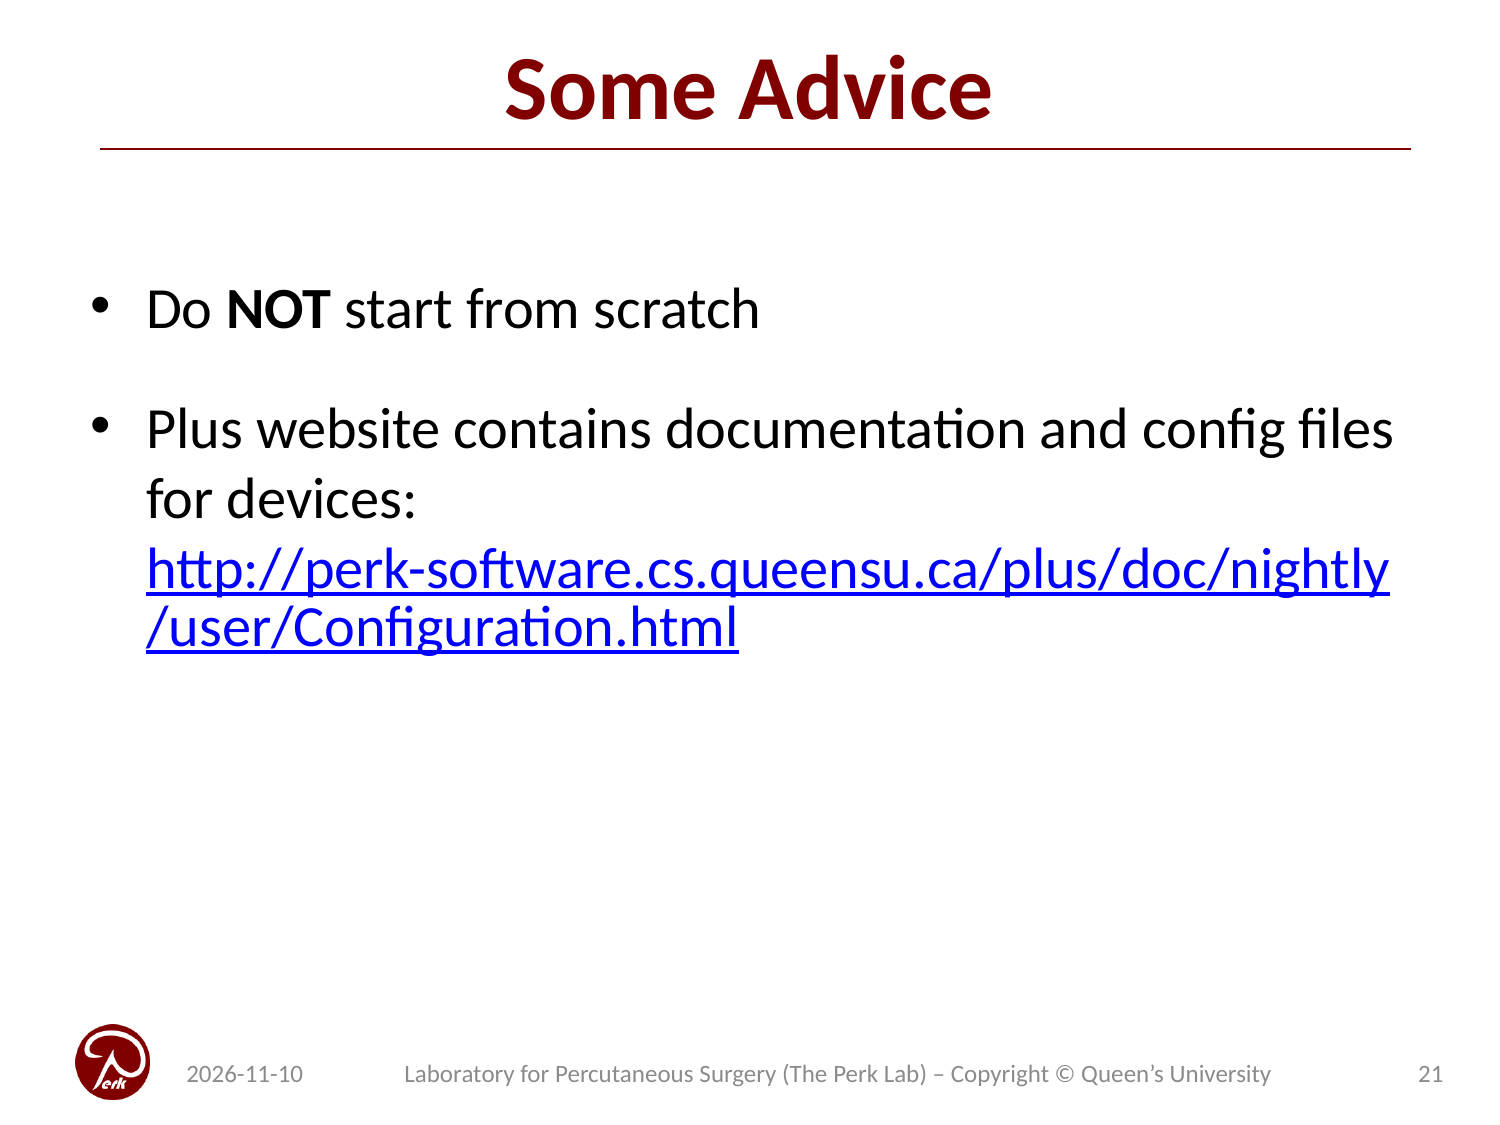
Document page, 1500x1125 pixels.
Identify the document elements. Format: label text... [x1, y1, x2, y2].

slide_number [171, 1042, 325, 1103]
title Some Advice [75, 7, 1425, 159]
footer Laboratory for Percutaneous Surgery (The Perk Lab) – Copyright © Queen’s University [348, 1042, 1329, 1103]
picture [75, 1024, 150, 1100]
slide_number 21 [1352, 1042, 1459, 1103]
list Do NOT start from scratch Plus website contains documentation and config files for devices: http://perk-software.cs.queensu.ca/plus/doc/nightly/user/Configuration.html [75, 262, 1425, 1005]
